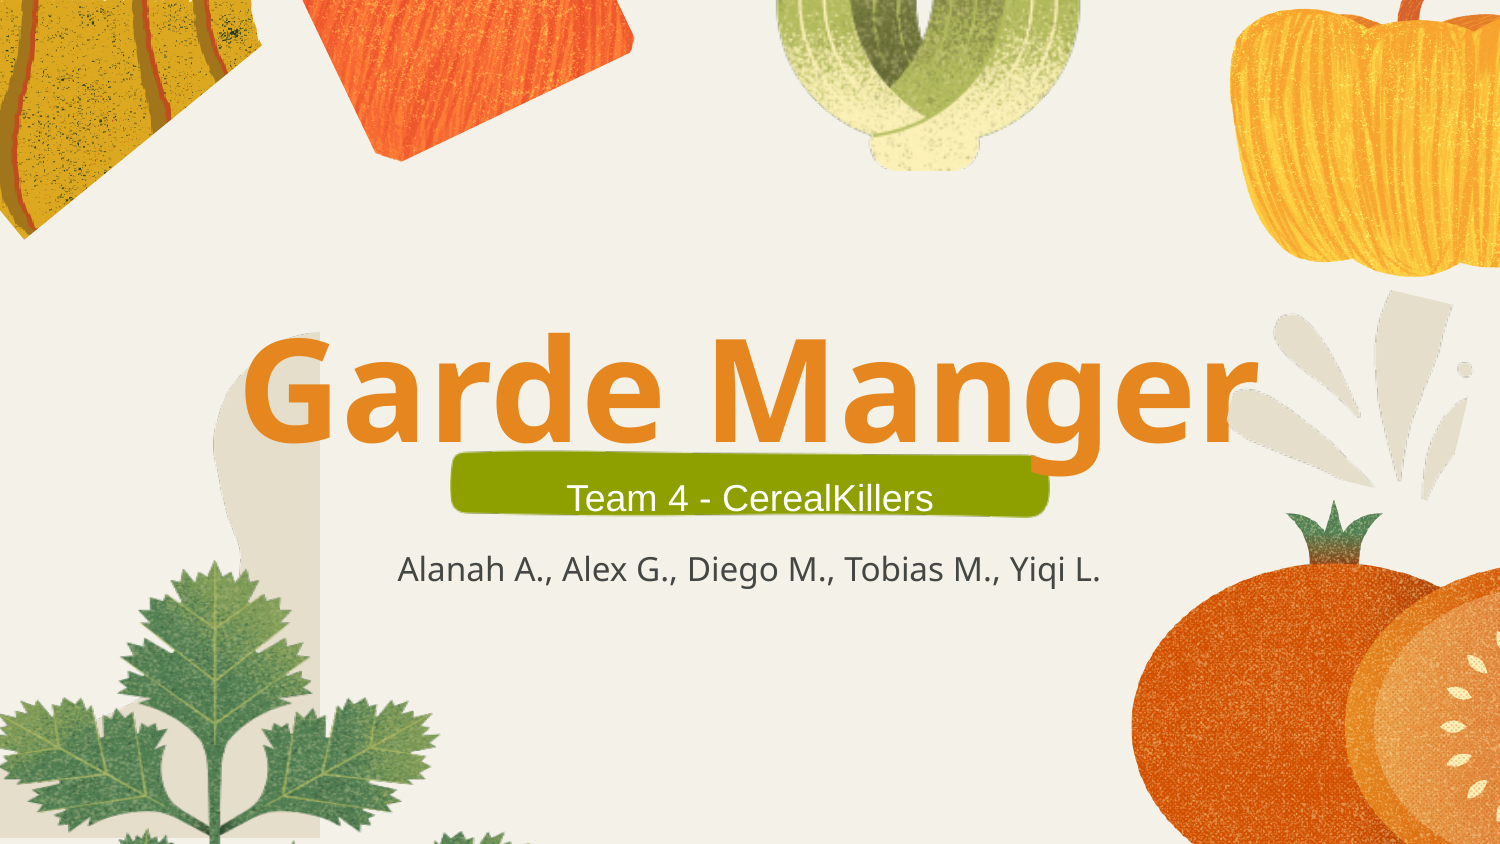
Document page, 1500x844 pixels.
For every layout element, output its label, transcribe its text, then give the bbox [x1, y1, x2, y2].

text_box [960, 472, 1050, 518]
text_box Garde Manger [176, 281, 1303, 472]
text_box [302, 0, 640, 171]
text_box [1219, 259, 1489, 505]
text_box [629, 0, 1236, 171]
text_box [1131, 500, 1500, 844]
text_box Alanah A., Alex G., Diego M., Tobias M., Yiqi L. [388, 535, 1112, 588]
text_box [449, 472, 540, 518]
text_box Team 4 - CerealKillers [540, 472, 960, 520]
text_box [1229, 0, 1500, 277]
text_box [0, 560, 540, 844]
text_box [0, 0, 306, 240]
text_box [0, 332, 320, 560]
